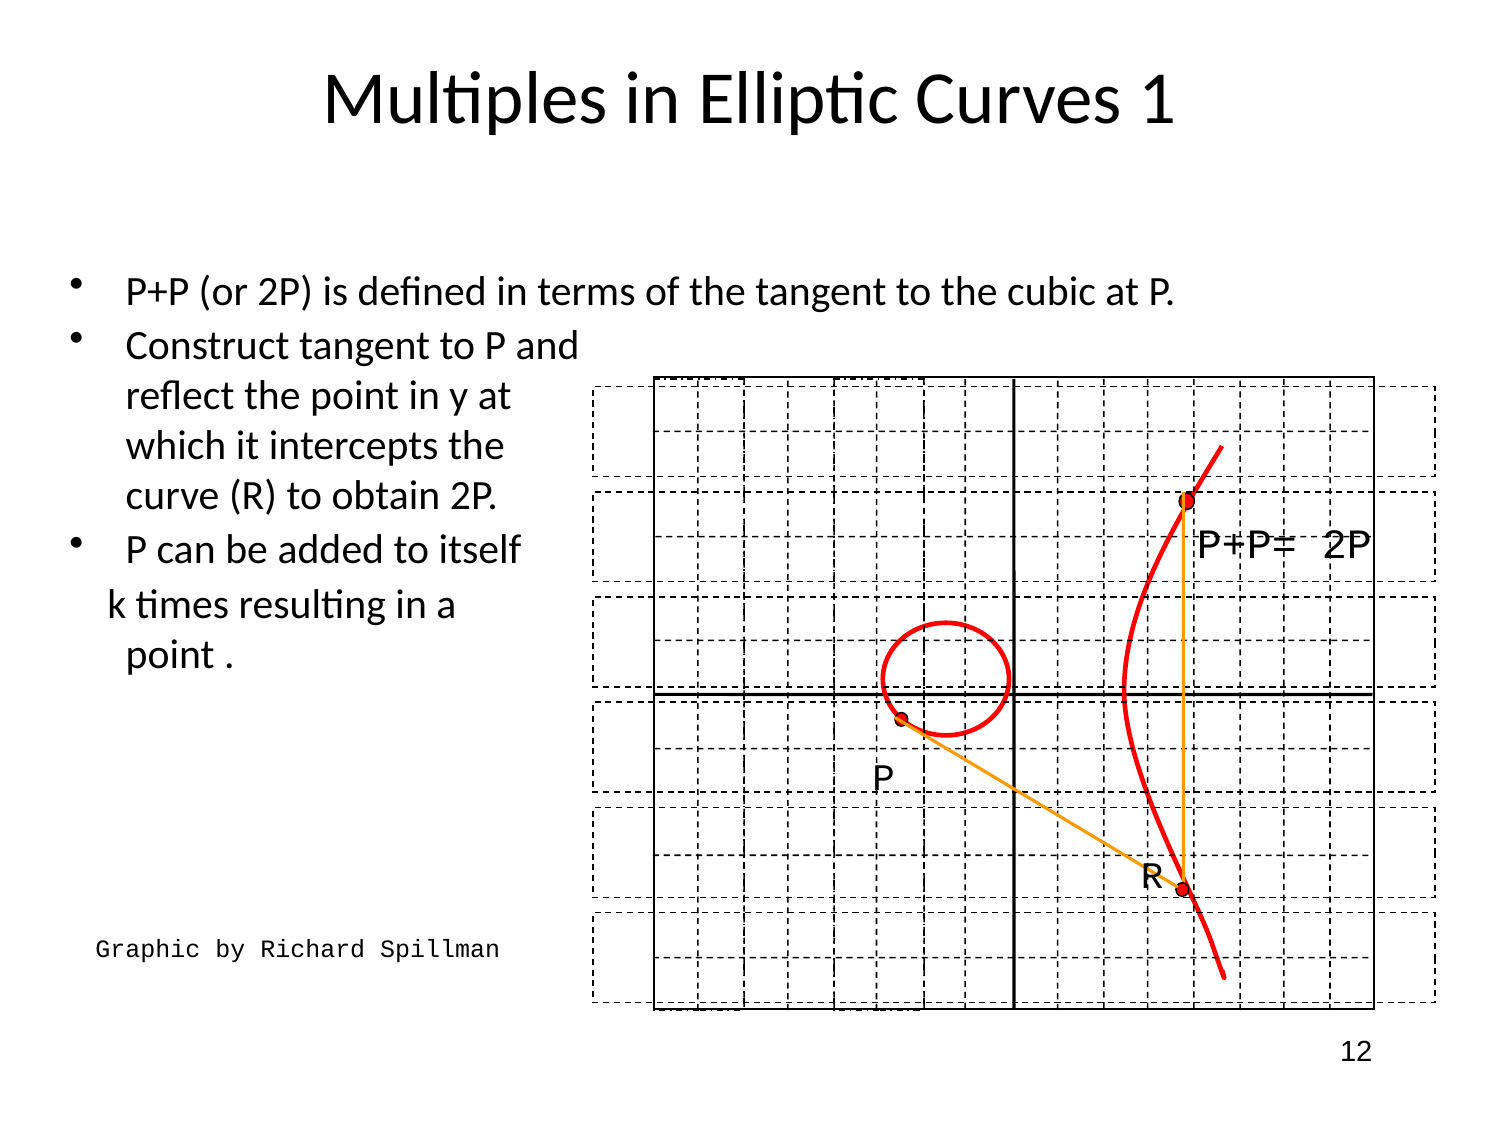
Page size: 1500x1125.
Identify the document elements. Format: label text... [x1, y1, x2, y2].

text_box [652, 377, 1376, 1011]
text_box Graphic by Richard Spillman [80, 924, 516, 970]
title Multiples in Elliptic Curves 1 [112, 37, 1388, 151]
slide_number 12 [1074, 1024, 1388, 1101]
